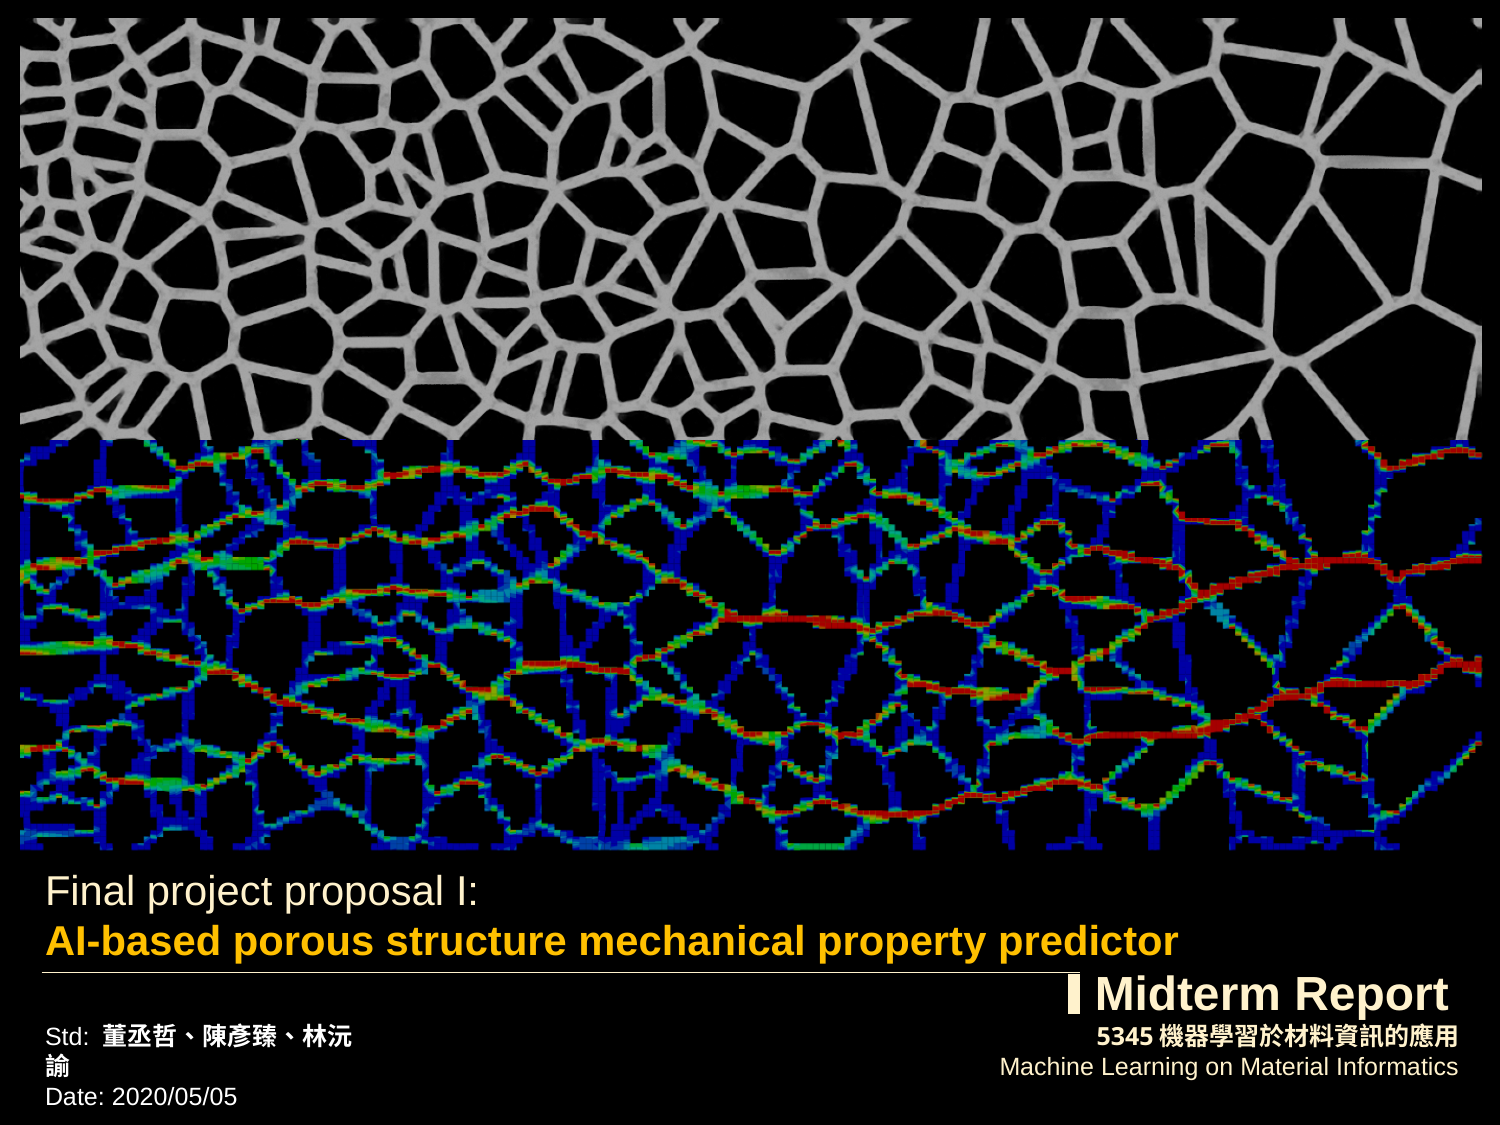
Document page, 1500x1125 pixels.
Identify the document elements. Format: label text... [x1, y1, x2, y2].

text_box Final project proposal I: AI-based porous structure mechanical property predictor [30, 856, 1417, 971]
picture [20, 18, 1500, 874]
text_box Std: 董丞哲、陳彥臻、林沅諭 Date: 2020/05/05 [30, 982, 388, 1118]
